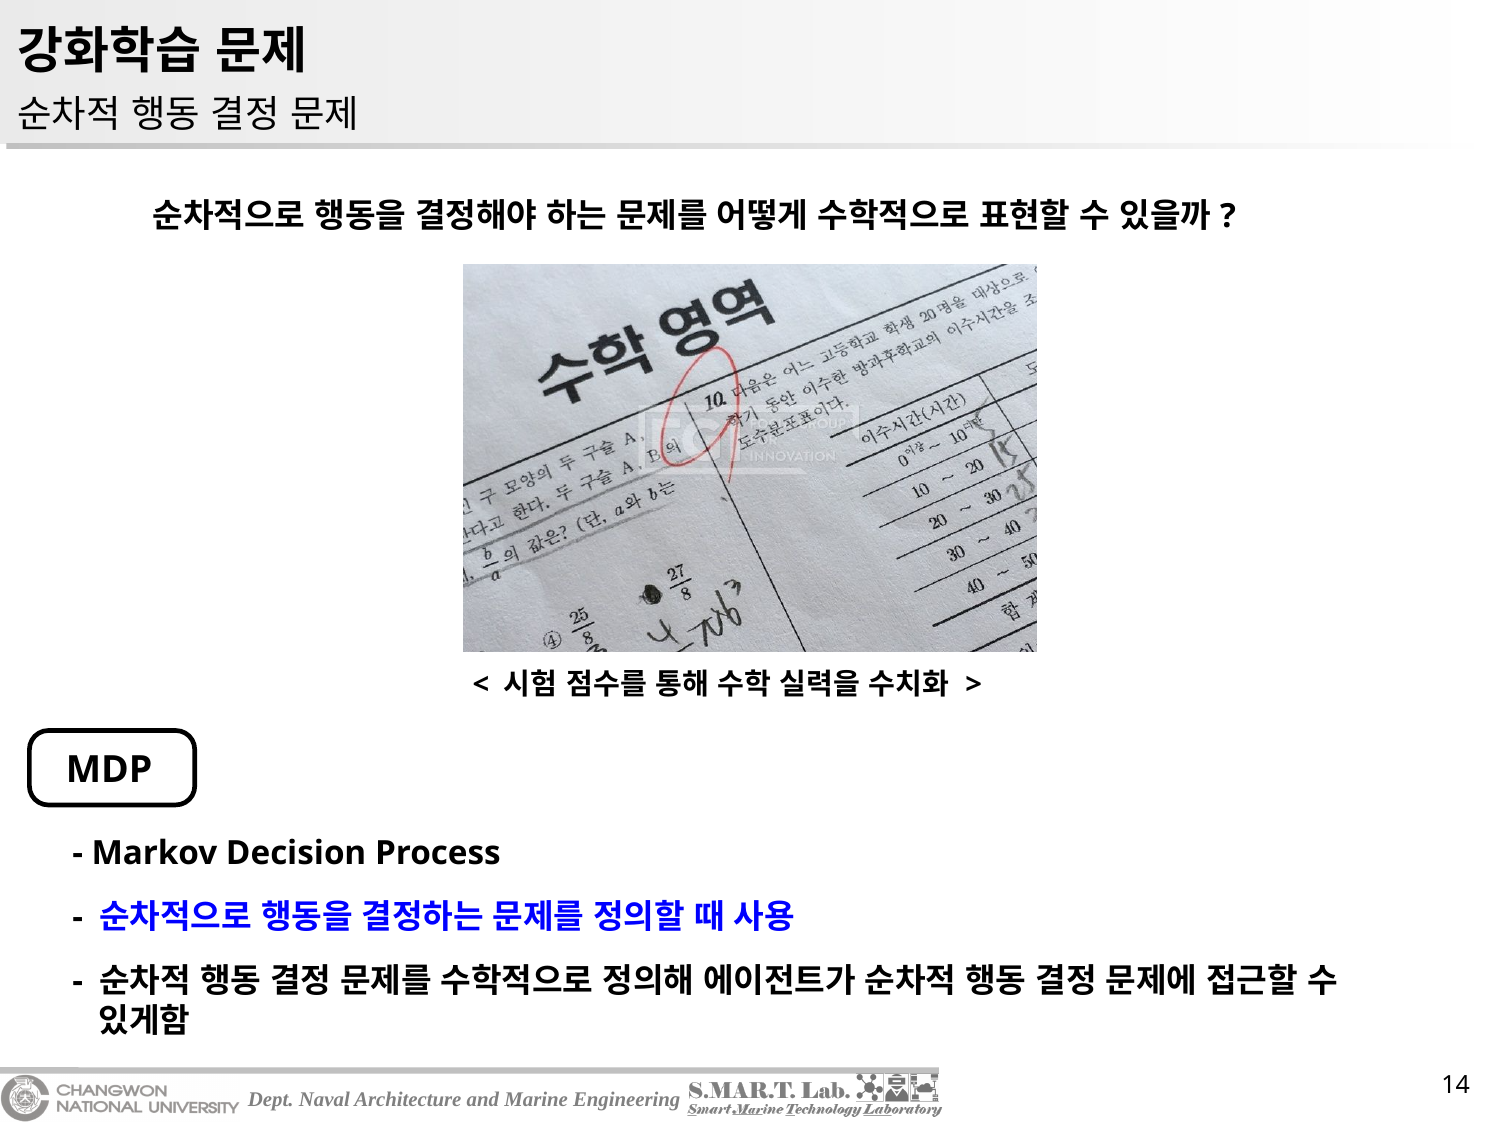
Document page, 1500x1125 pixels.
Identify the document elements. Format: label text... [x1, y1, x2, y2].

subtitle 순차적 행동 결정 문제 [2, 82, 1353, 143]
text_box [0, 1074, 240, 1122]
slide_number 14 [1411, 1055, 1500, 1125]
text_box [457, 264, 1043, 709]
text_box 순차적으로 행동을 결정해야 하는 문제를 어떻게 수학적으로 표현할 수 있을까? [138, 186, 1362, 242]
title 강화학습 문제 [2, 10, 1353, 82]
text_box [29, 730, 1500, 1049]
picture [674, 1071, 951, 1125]
